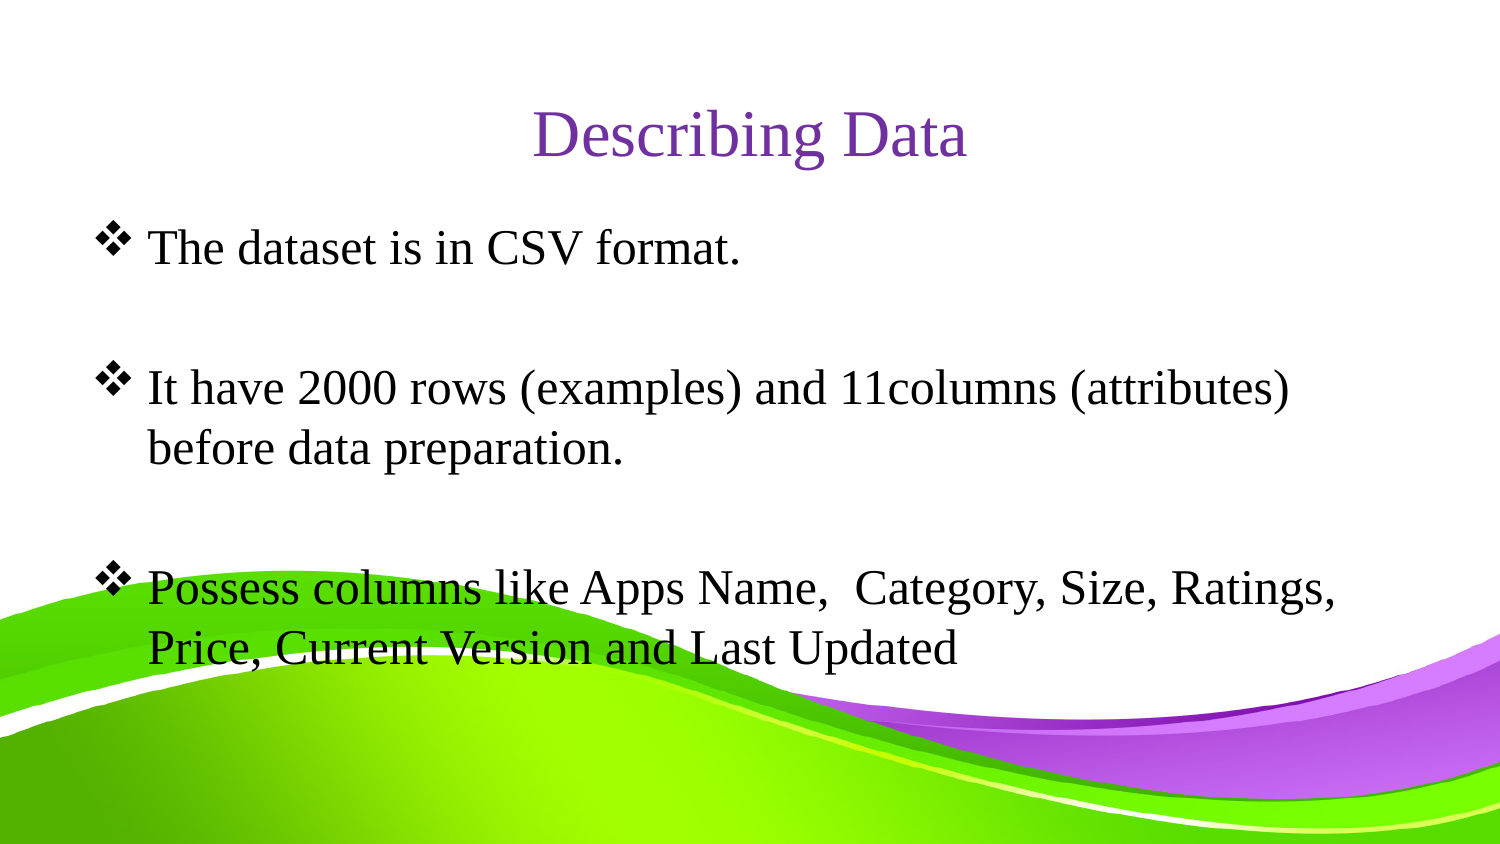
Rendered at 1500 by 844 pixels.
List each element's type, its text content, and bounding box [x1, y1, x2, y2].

title Describing Data [73, 67, 1429, 193]
list The dataset is in CSV format. It have 2000 rows (examples) and 11columns (attributes) before data preparation. Possess columns like Apps Name, Category, Size, Ratings, Price, Current Version and Last Updated [76, 206, 1429, 764]
picture [0, 0, 1500, 844]
